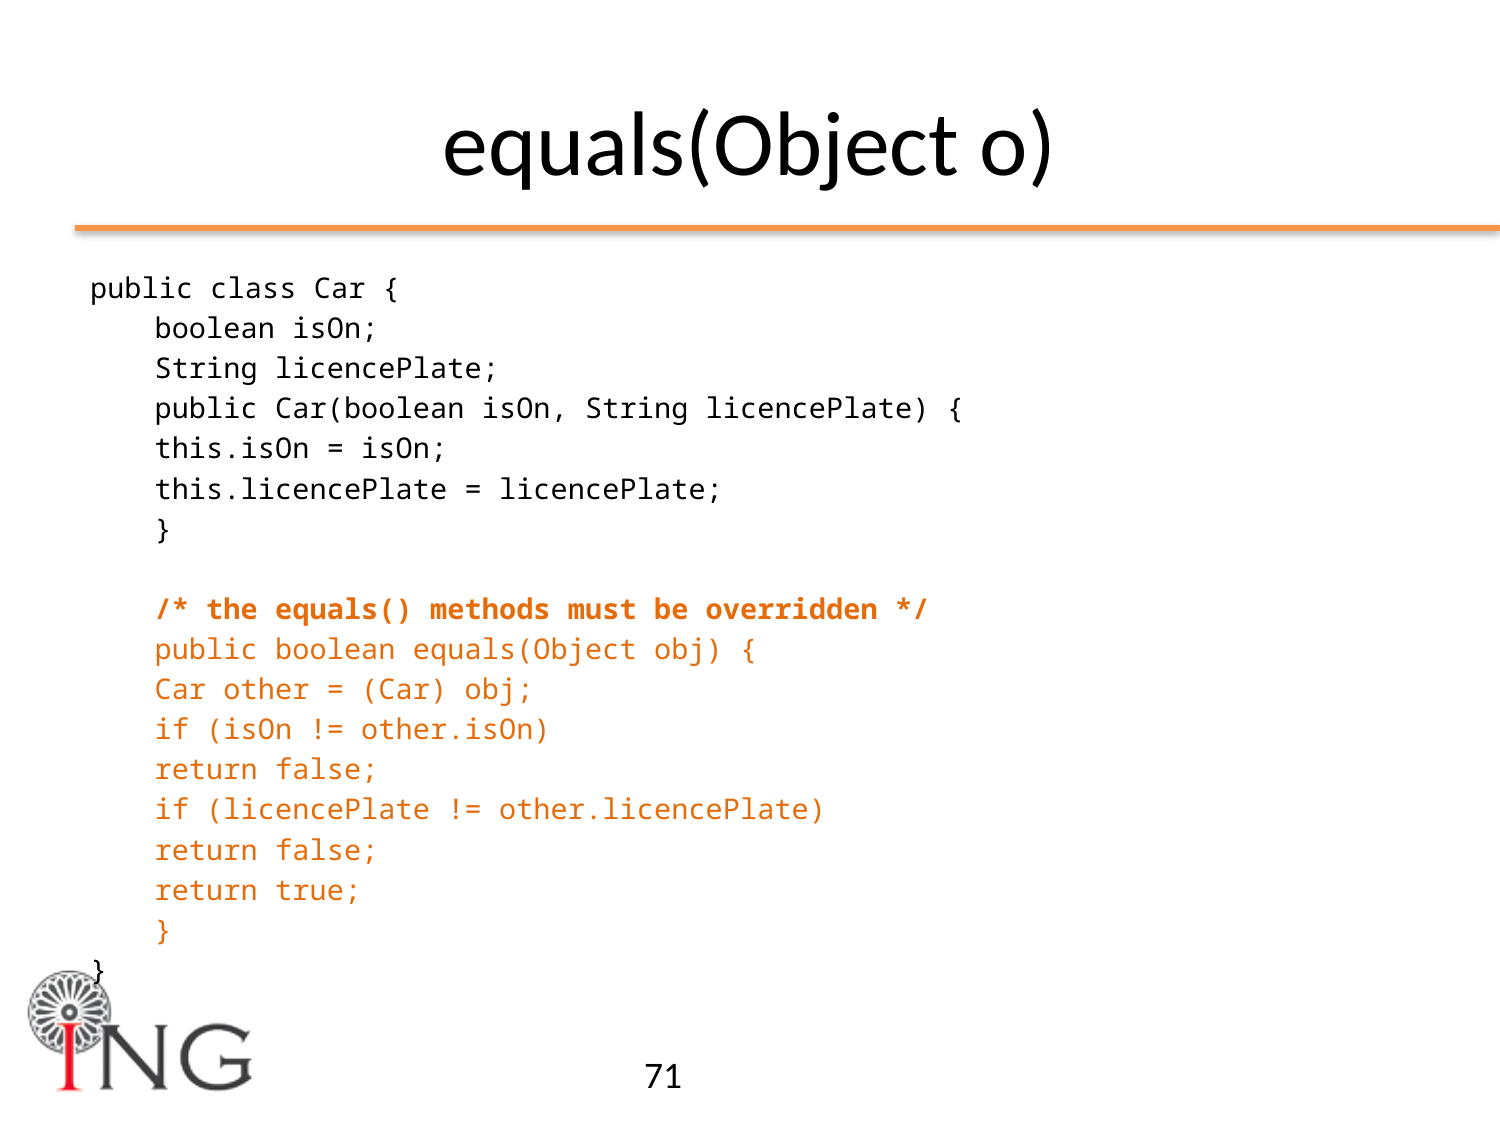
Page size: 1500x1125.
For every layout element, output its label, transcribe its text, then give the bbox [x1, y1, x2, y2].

list public class Car { boolean isOn; String licencePlate; public Car(boolean isOn, String licencePlate) { this.isOn = isOn; this.licencePlate = licencePlate; } /* the equals() methods must be overridden */ public boolean equals(Object obj) { Car other = (Car) obj; if (isOn != other.isOn) return false; if (licencePlate != other.licencePlate) return false; return true; } } [75, 262, 1425, 1005]
title equals(Object o) [75, 45, 1425, 233]
picture [3, 948, 281, 1124]
slide_number 71 [629, 1043, 1425, 1104]
